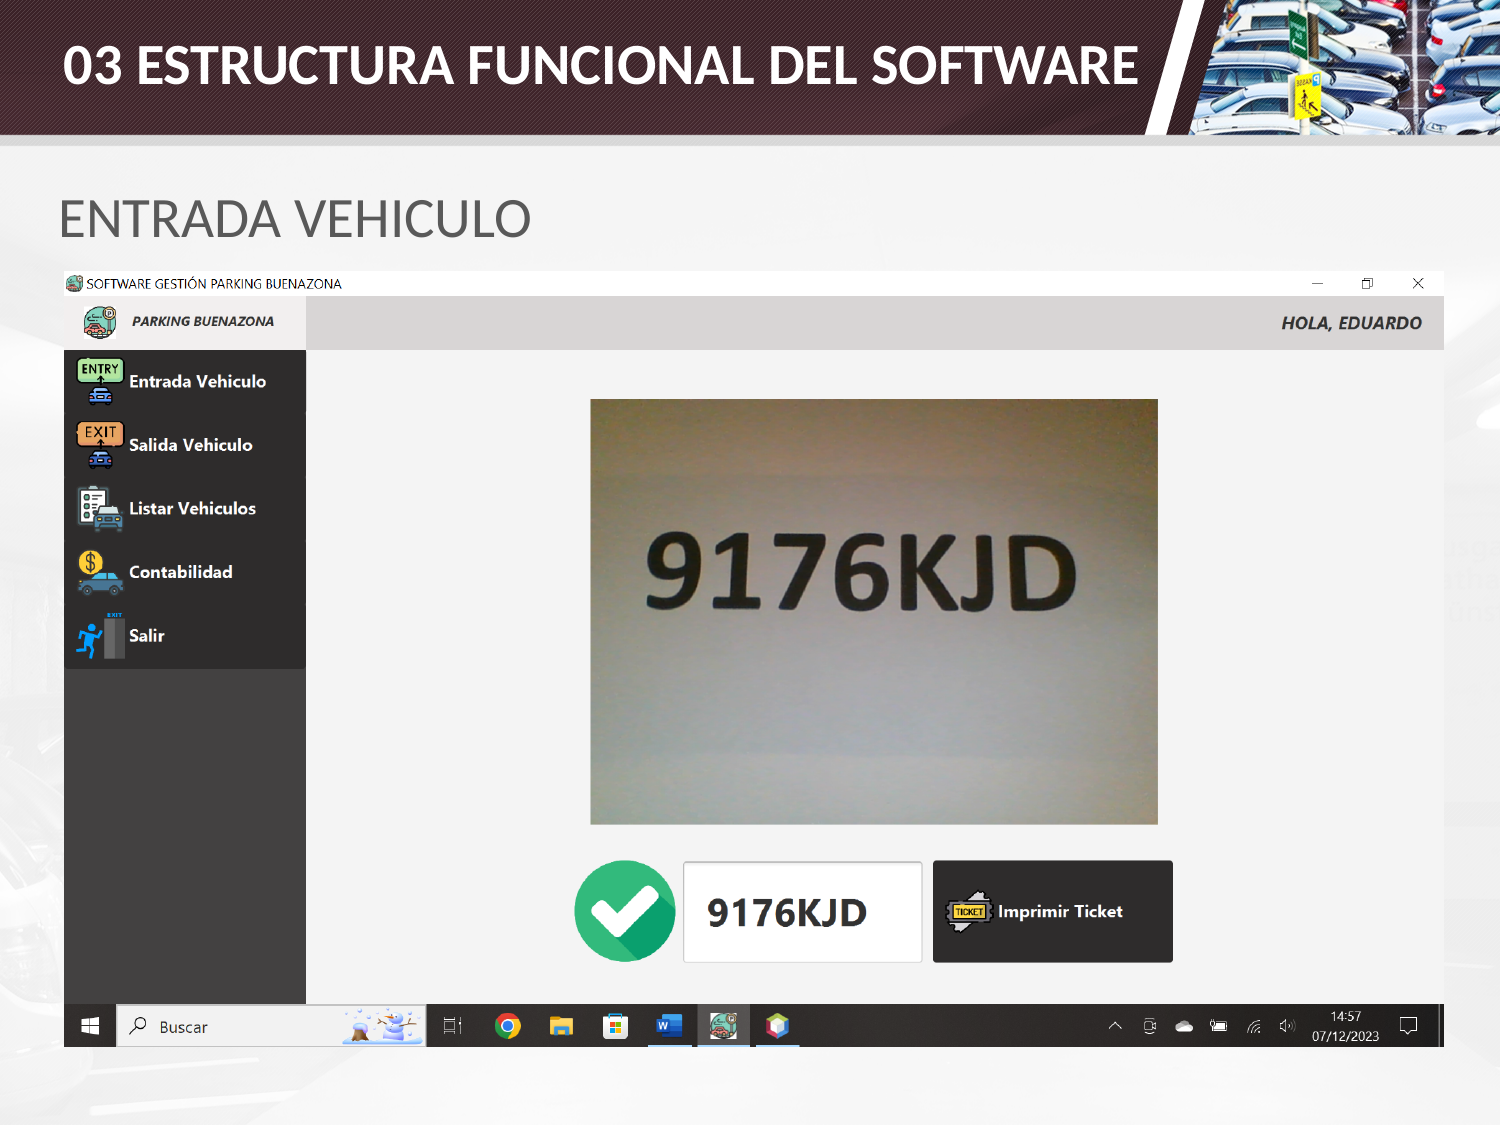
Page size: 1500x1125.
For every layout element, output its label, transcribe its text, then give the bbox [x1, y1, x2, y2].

text_box ENTRADA VEHICULO [41, 172, 550, 259]
text_box 03 ESTRUCTURA FUNCIONAL DEL SOFTWARE [48, 19, 1169, 105]
picture [0, 0, 1500, 1125]
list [64, 271, 1444, 1048]
